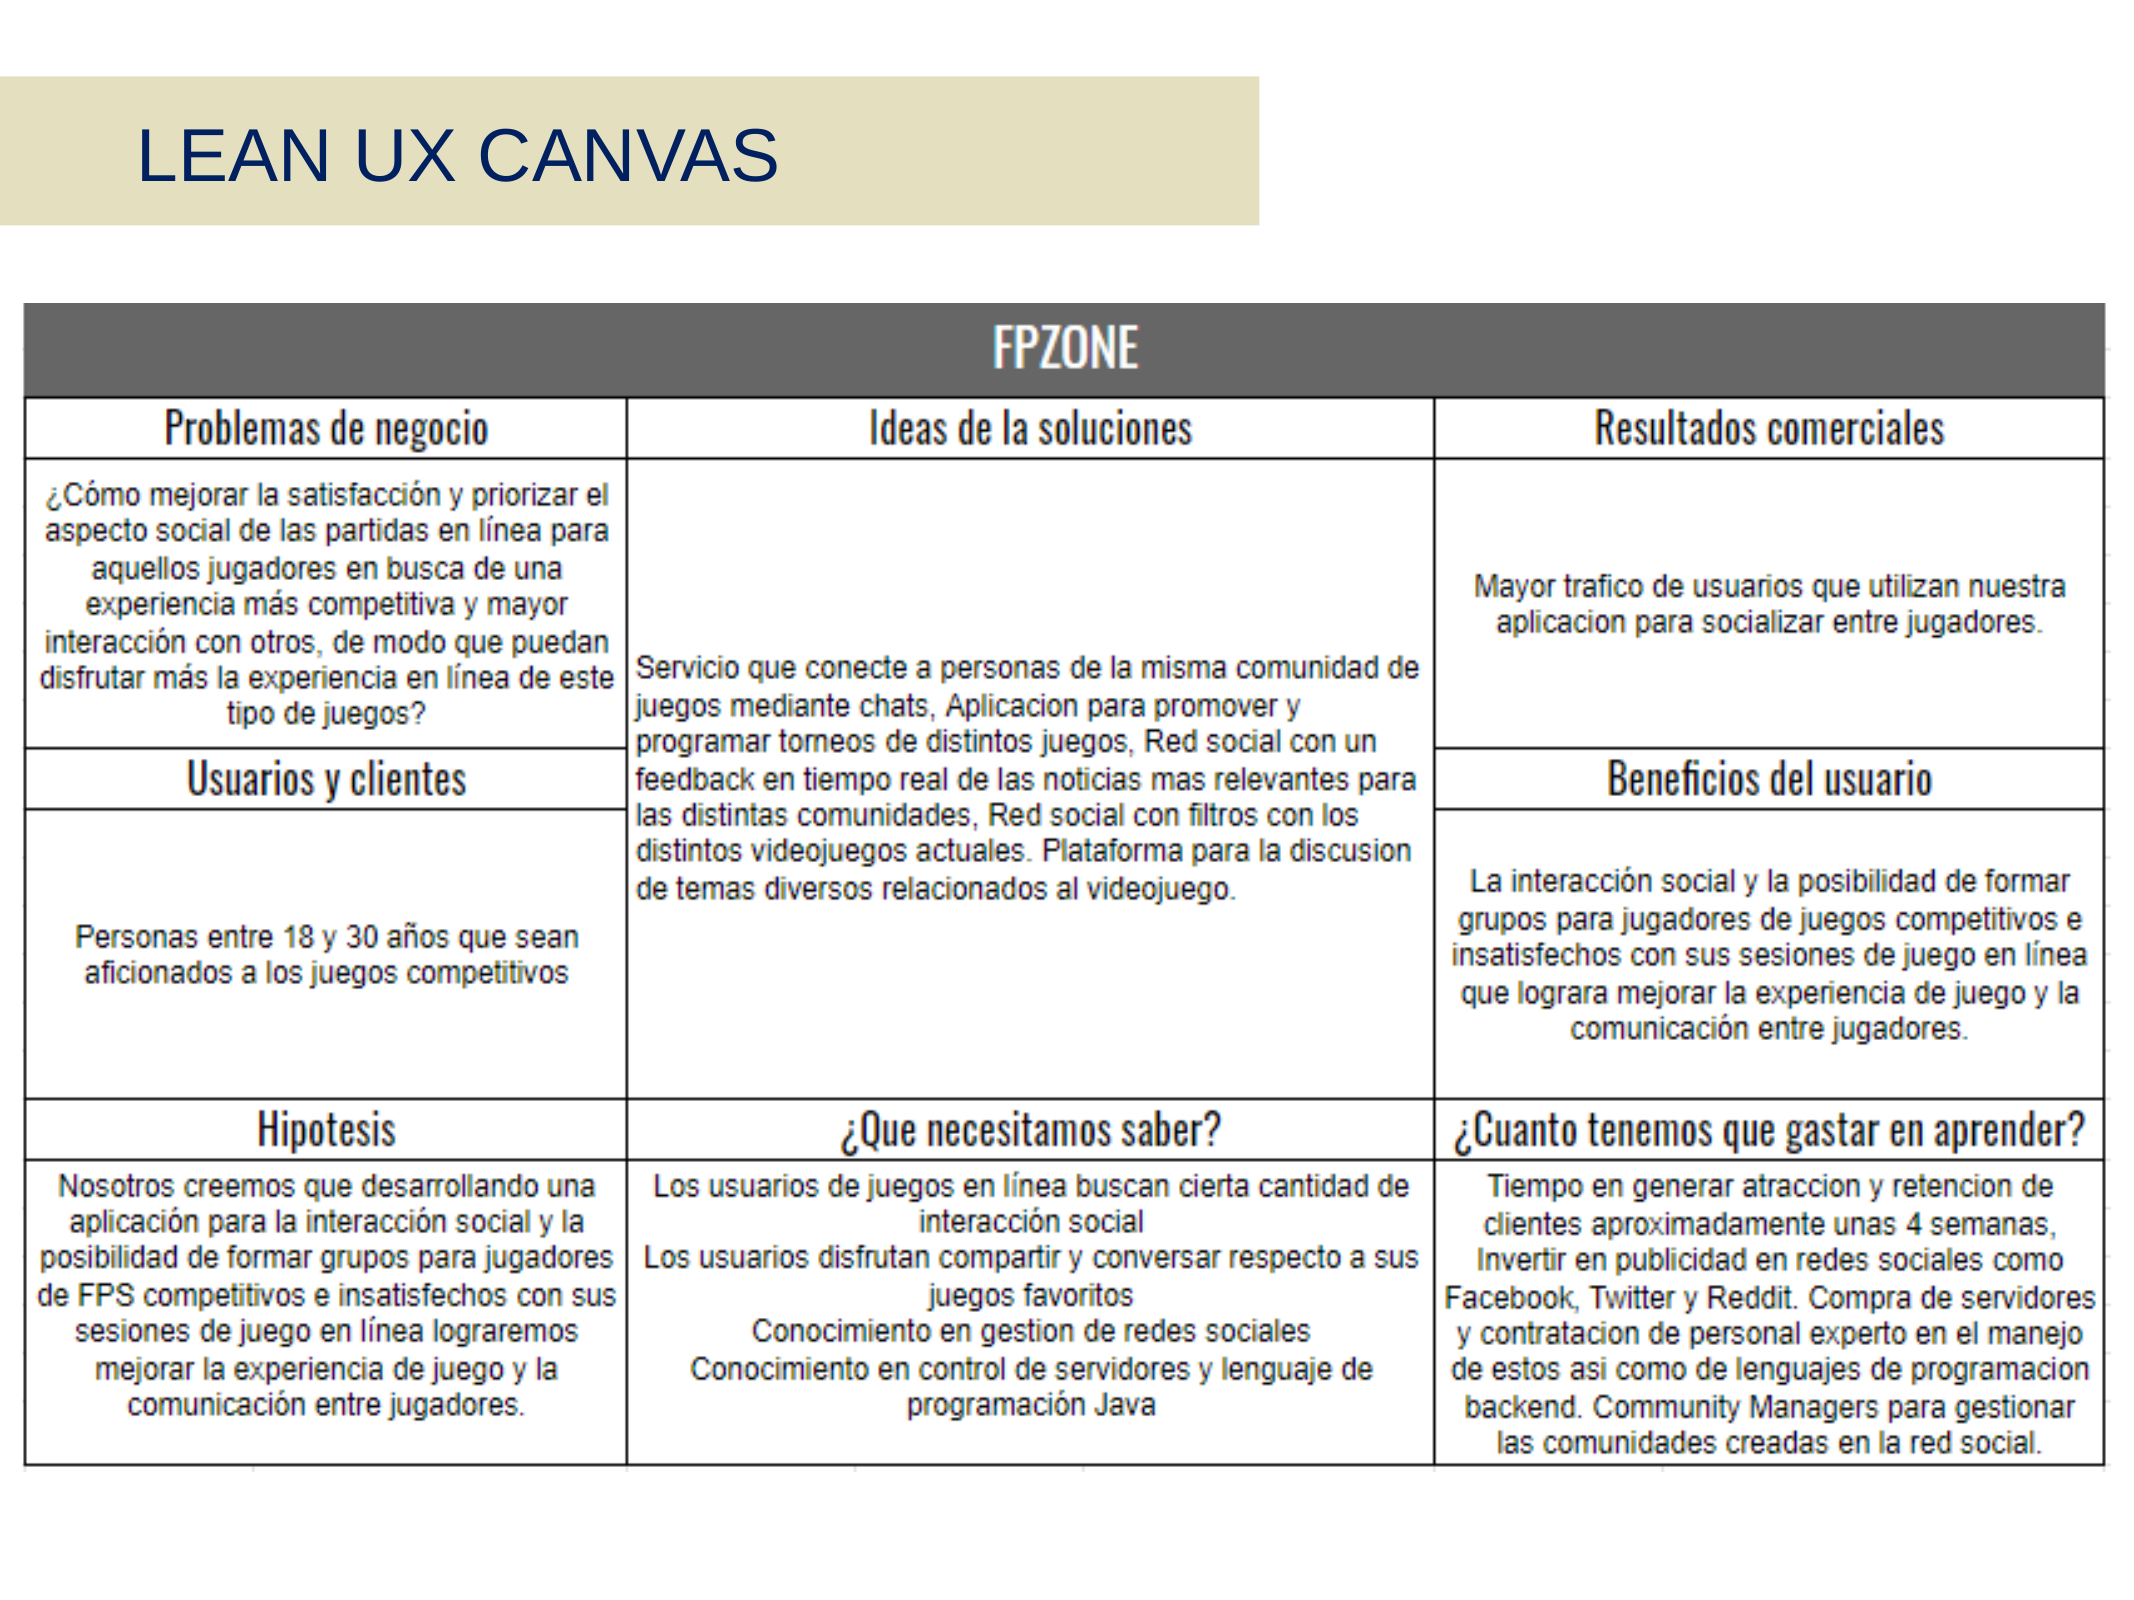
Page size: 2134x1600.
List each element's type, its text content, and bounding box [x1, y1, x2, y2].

picture [22, 303, 2111, 1473]
text_box [0, 76, 1260, 226]
text_box LEAN UX CANVAS [128, 97, 802, 205]
